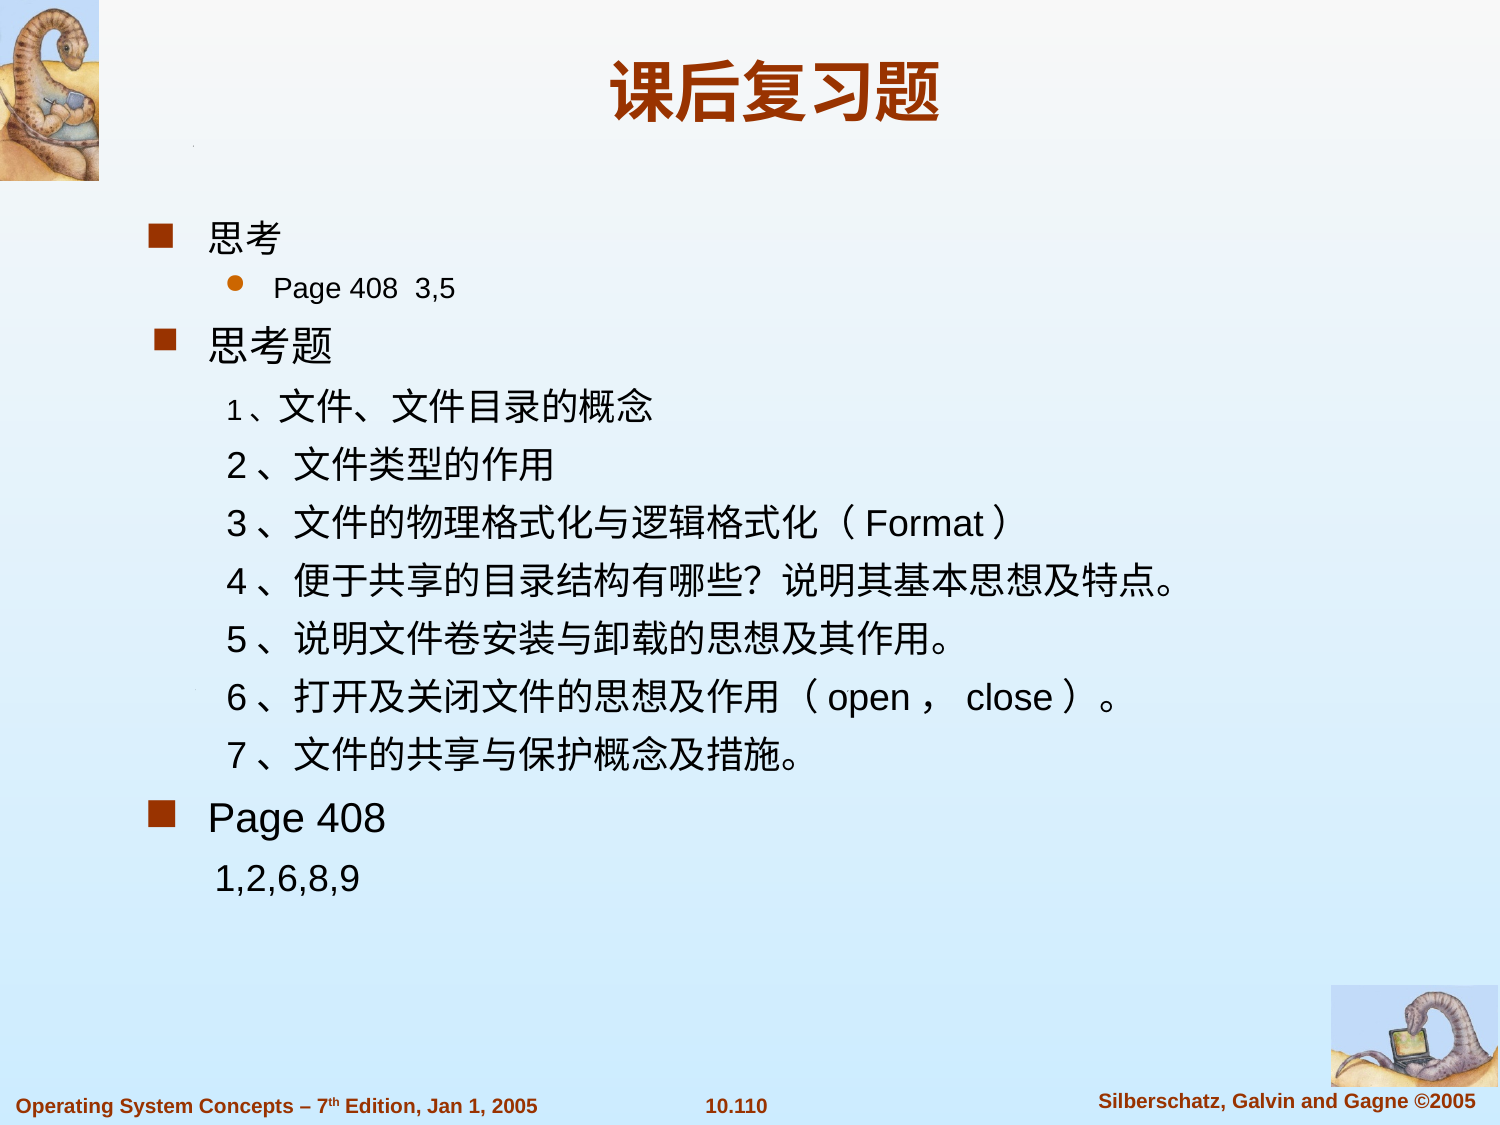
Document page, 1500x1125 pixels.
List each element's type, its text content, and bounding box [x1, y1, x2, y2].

picture [0, 0, 99, 181]
picture [1331, 985, 1498, 1087]
list 思考 Page 408 3,5 思考题 1、文件、文件目录的概念 2、文件类型的作用 3、文件的物理格式化与逻辑格式化（Format） 4、便于共享的目录结构有哪些？说明其基本思想及特点。 5、说明文件卷安装与卸载的思想及其作用。 6、打开及关闭文件的思想及作用（open，close）。 7、文件的共享与保护概念及措施。 Page 408 1,2,6,8,9 [136, 207, 1343, 943]
title 课后复习题 [112, 37, 1438, 138]
